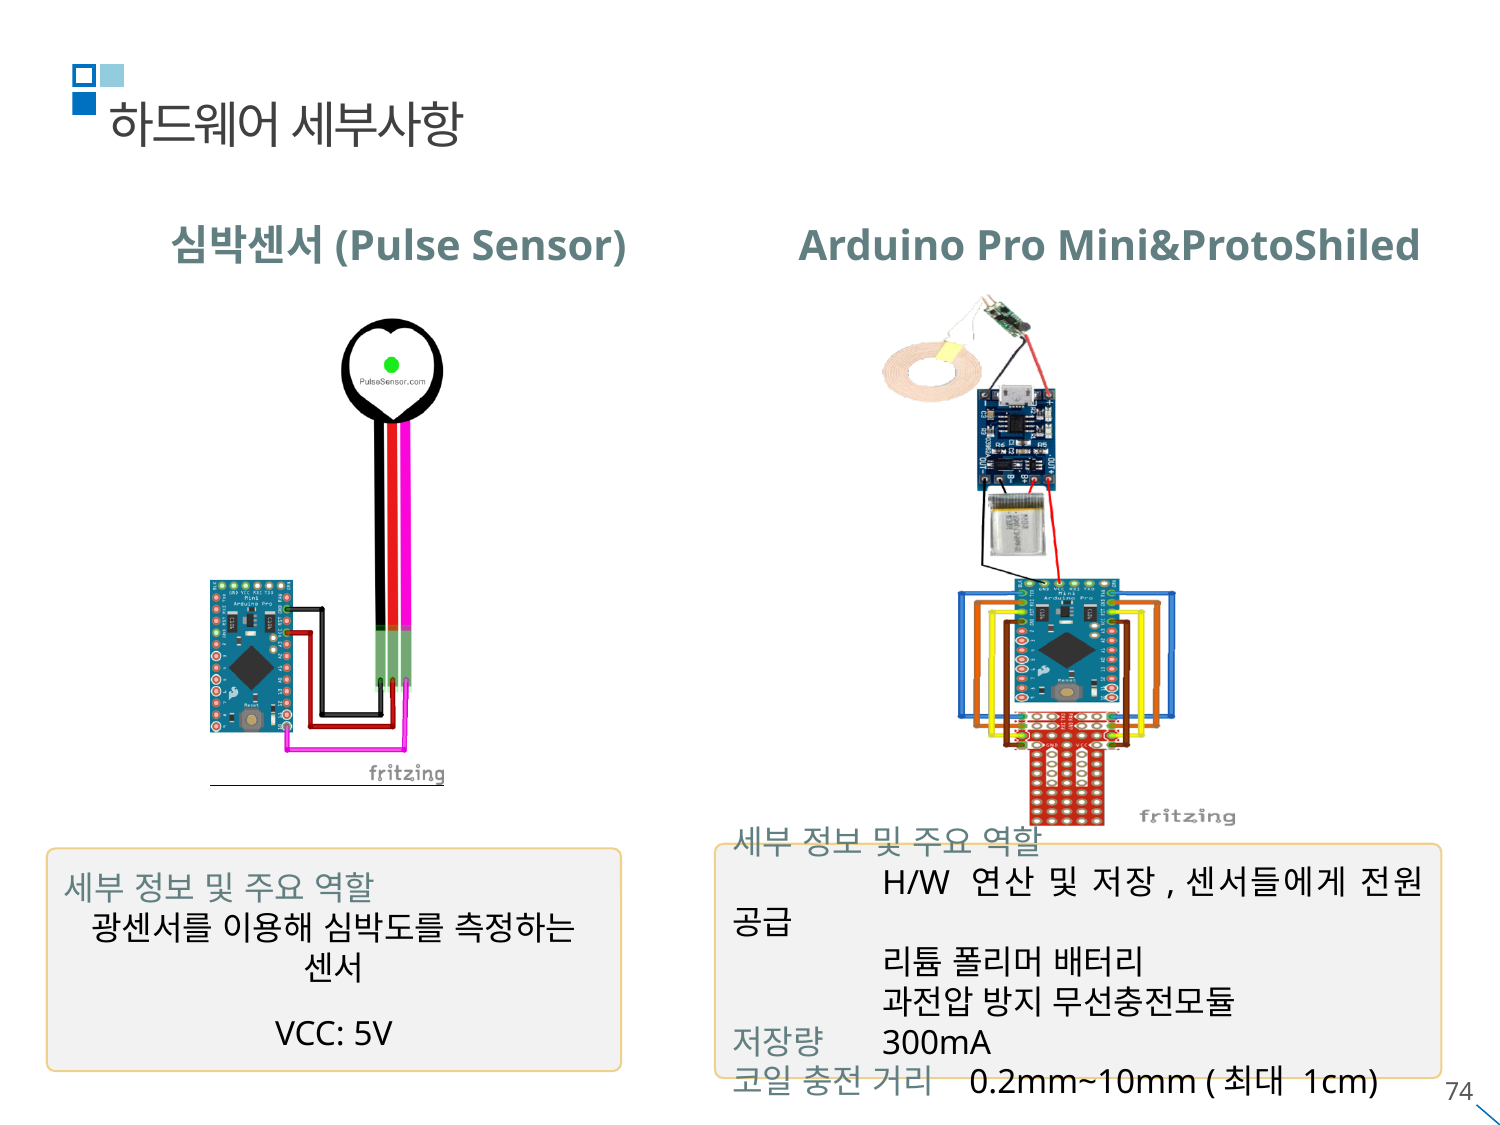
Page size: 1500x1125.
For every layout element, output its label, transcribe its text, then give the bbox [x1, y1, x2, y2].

text_box 하드웨어 세부사항 [93, 86, 1383, 162]
picture [210, 316, 444, 786]
text_box 세부 정보 및 주요 역할 H/W 연산 및 저장,센서들에게 전원 공급 리튬 폴리머 배터리 과전압 방지 무선충전모듈 저장량 300mA 코일 충전 거리 0.2mm~10mm (최대 1cm) [712, 841, 1444, 1081]
text_box 심박센서(Pulse Sensor) Arduino Pro Mini&ProtoShiled [0, 210, 1500, 276]
picture [878, 269, 1241, 833]
text_box 세부 정보 및 주요 역할 광센서를 이용해 심박도를 측정하는 센서 VCC: 5V [44, 846, 624, 1074]
